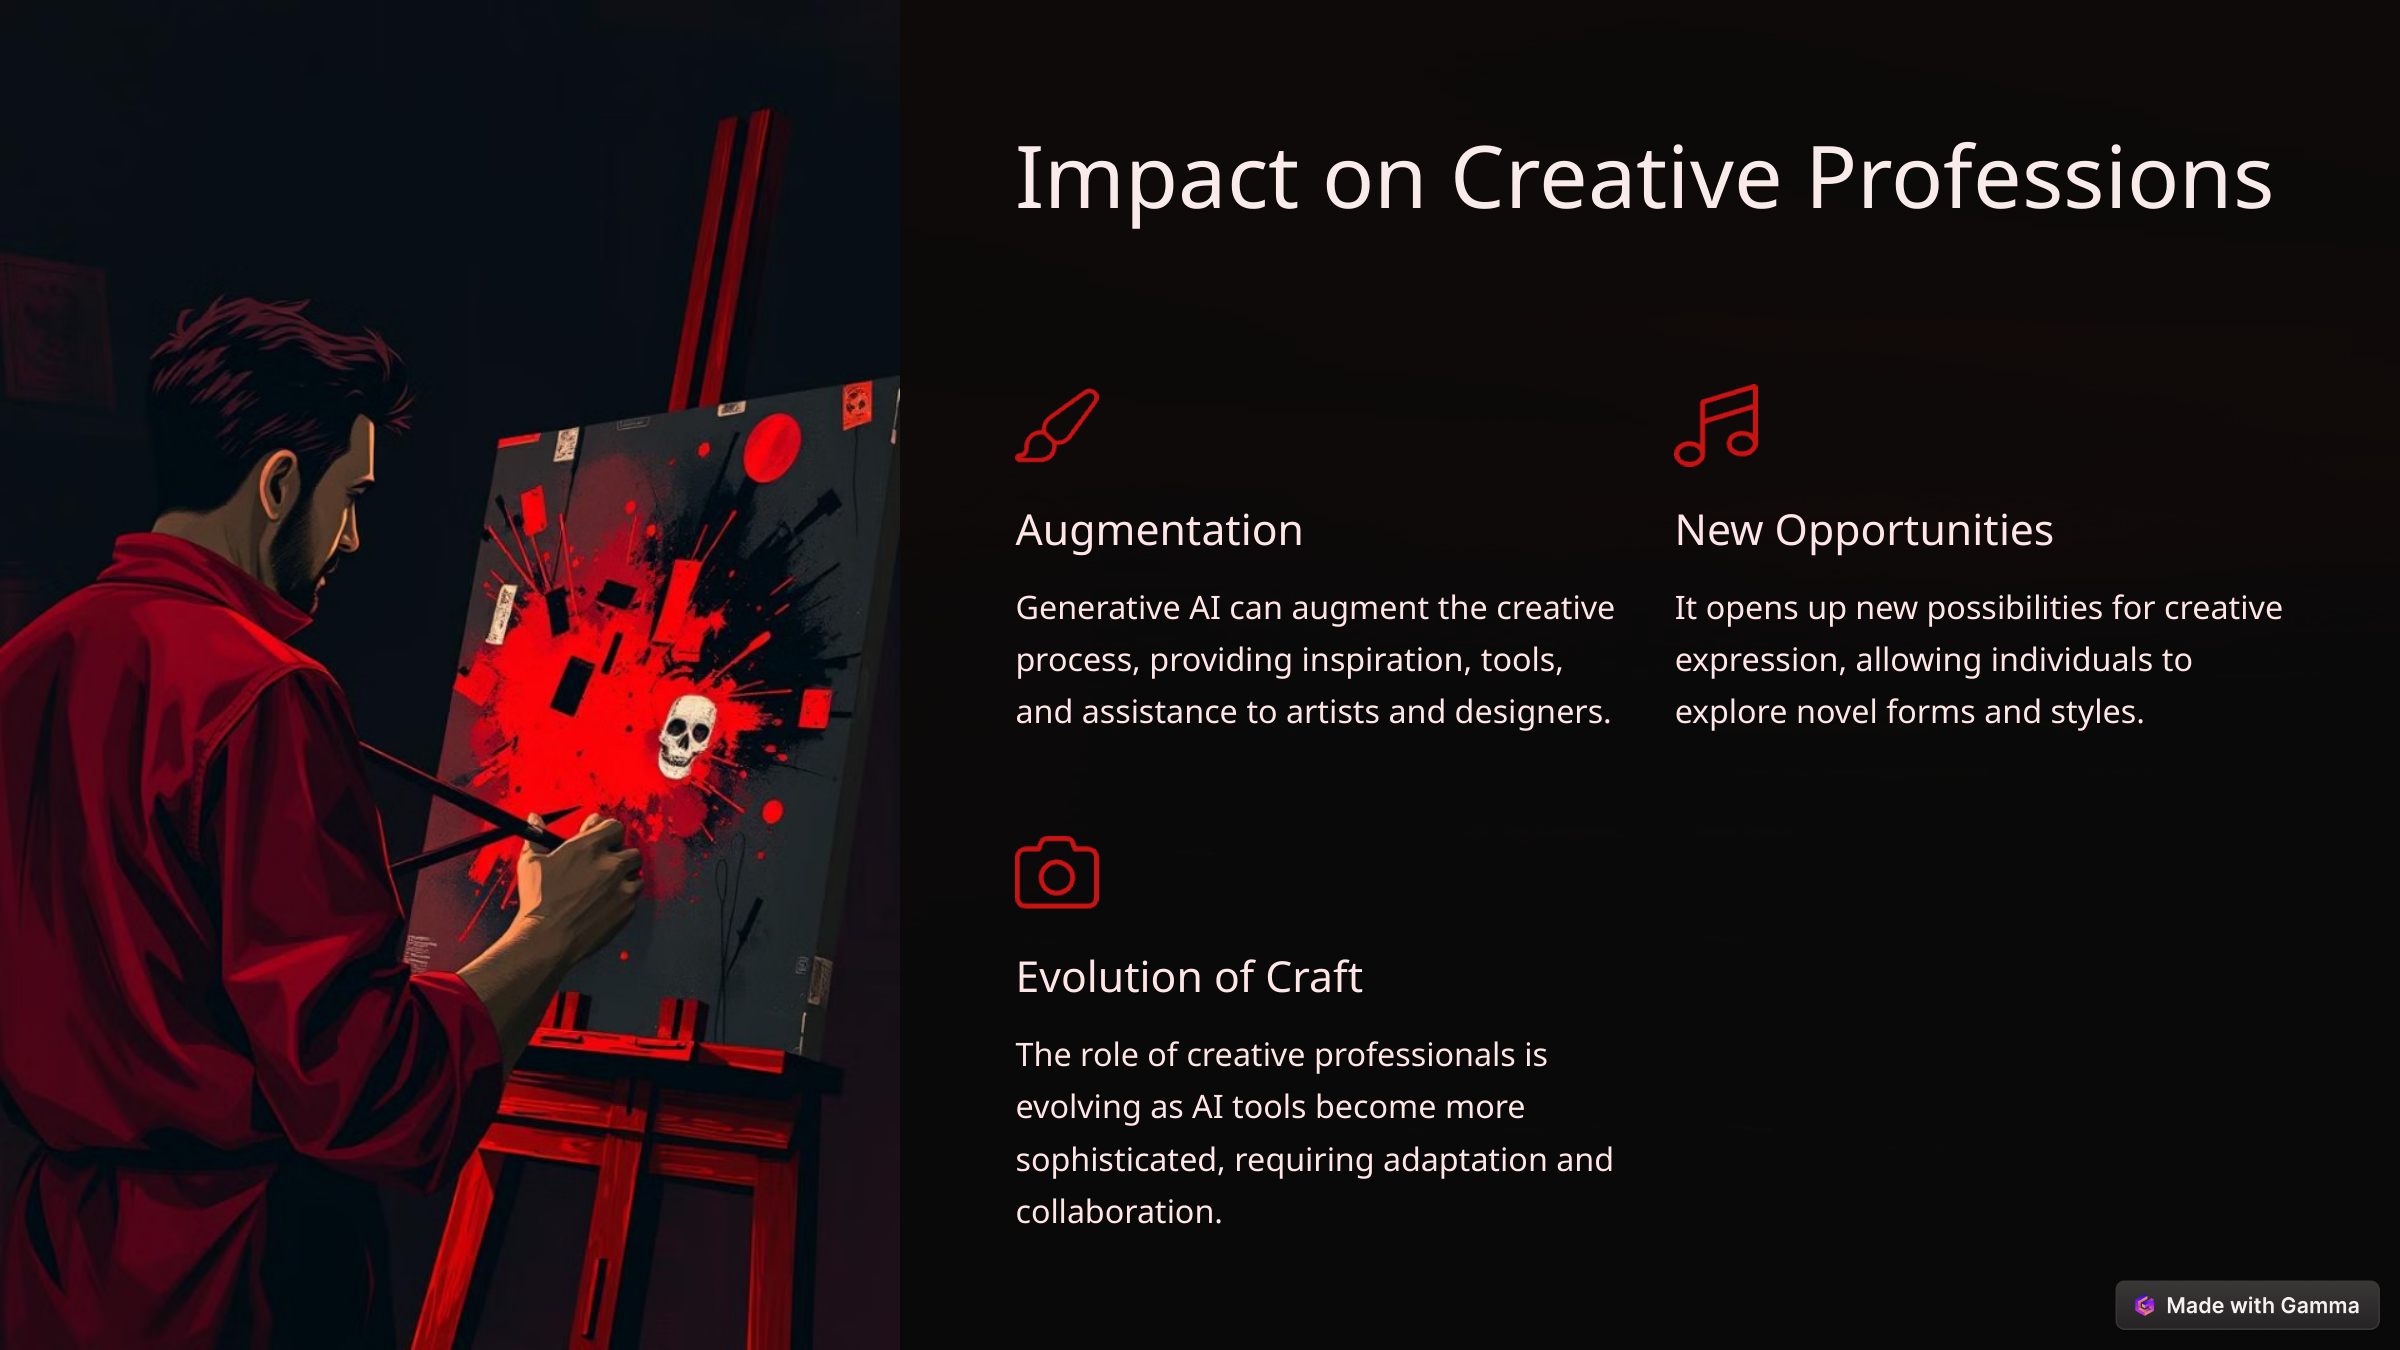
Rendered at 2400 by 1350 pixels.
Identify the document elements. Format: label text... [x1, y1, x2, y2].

picture [1674, 384, 1758, 467]
text_box Generative AI can augment the creative process, providing inspiration, tools, and assistance to artists and designers. [1015, 573, 1626, 733]
text_box The role of creative professionals is evolving as AI tools become more sophisticated, requiring adaptation and collaboration. [1015, 1021, 1626, 1233]
picture [0, 0, 900, 1350]
text_box Augmentation [1015, 499, 1451, 555]
picture [2106, 1271, 2389, 1339]
picture [1015, 384, 1099, 467]
text_box Impact on Creative Professions [1015, 117, 2285, 335]
picture [1015, 831, 1099, 915]
text_box Evolution of Craft [1015, 947, 1466, 1002]
text_box It opens up new possibilities for creative expression, allowing individuals to explore novel forms and styles. [1674, 573, 2285, 733]
text_box New Opportunities [1674, 499, 2152, 555]
